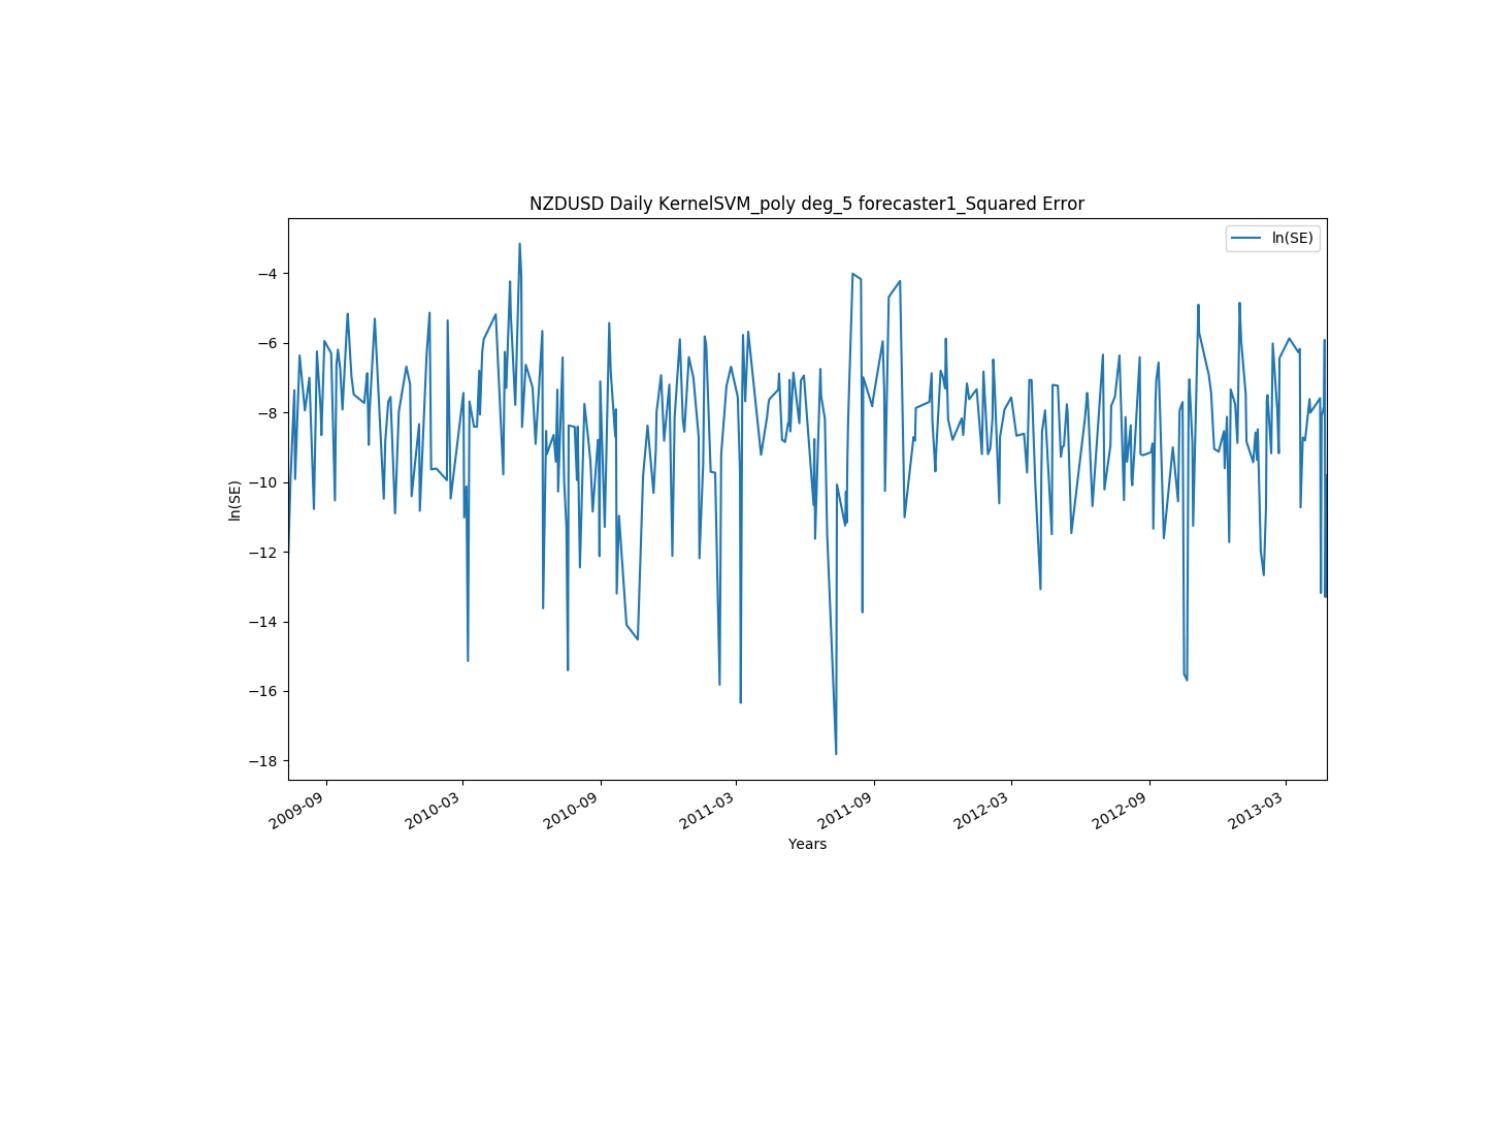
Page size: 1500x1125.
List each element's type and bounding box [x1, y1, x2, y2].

picture [119, 119, 1461, 946]
